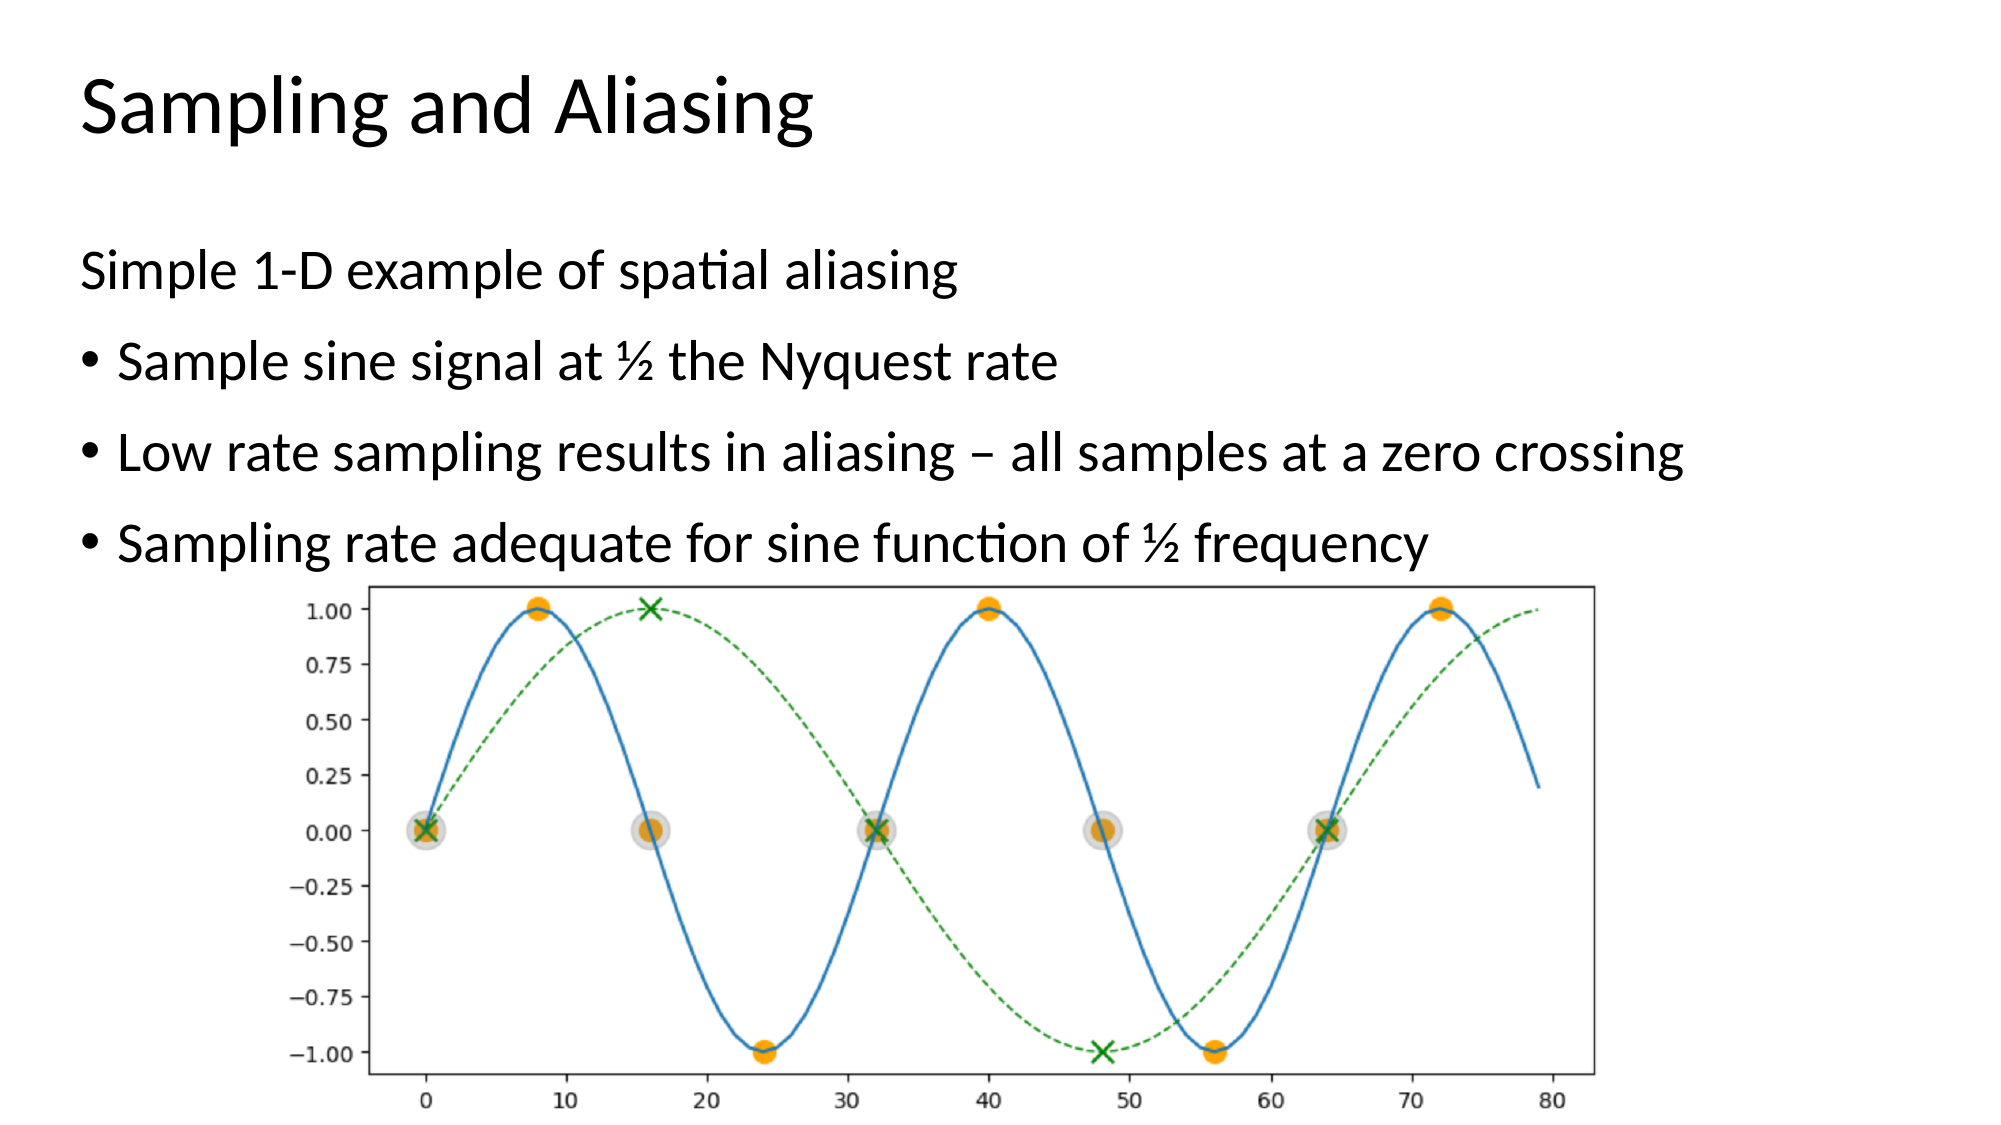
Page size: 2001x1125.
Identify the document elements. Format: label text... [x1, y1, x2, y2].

list Simple 1-D example of spatial aliasing Sample sine signal at ½ the Nyquest rate Low rate sampling results in aliasing – all samples at a zero crossing Sampling rate adequate for sine function of ½ frequency [65, 232, 1959, 583]
title Sampling and Aliasing [65, 48, 1984, 166]
picture [282, 573, 1602, 1111]
